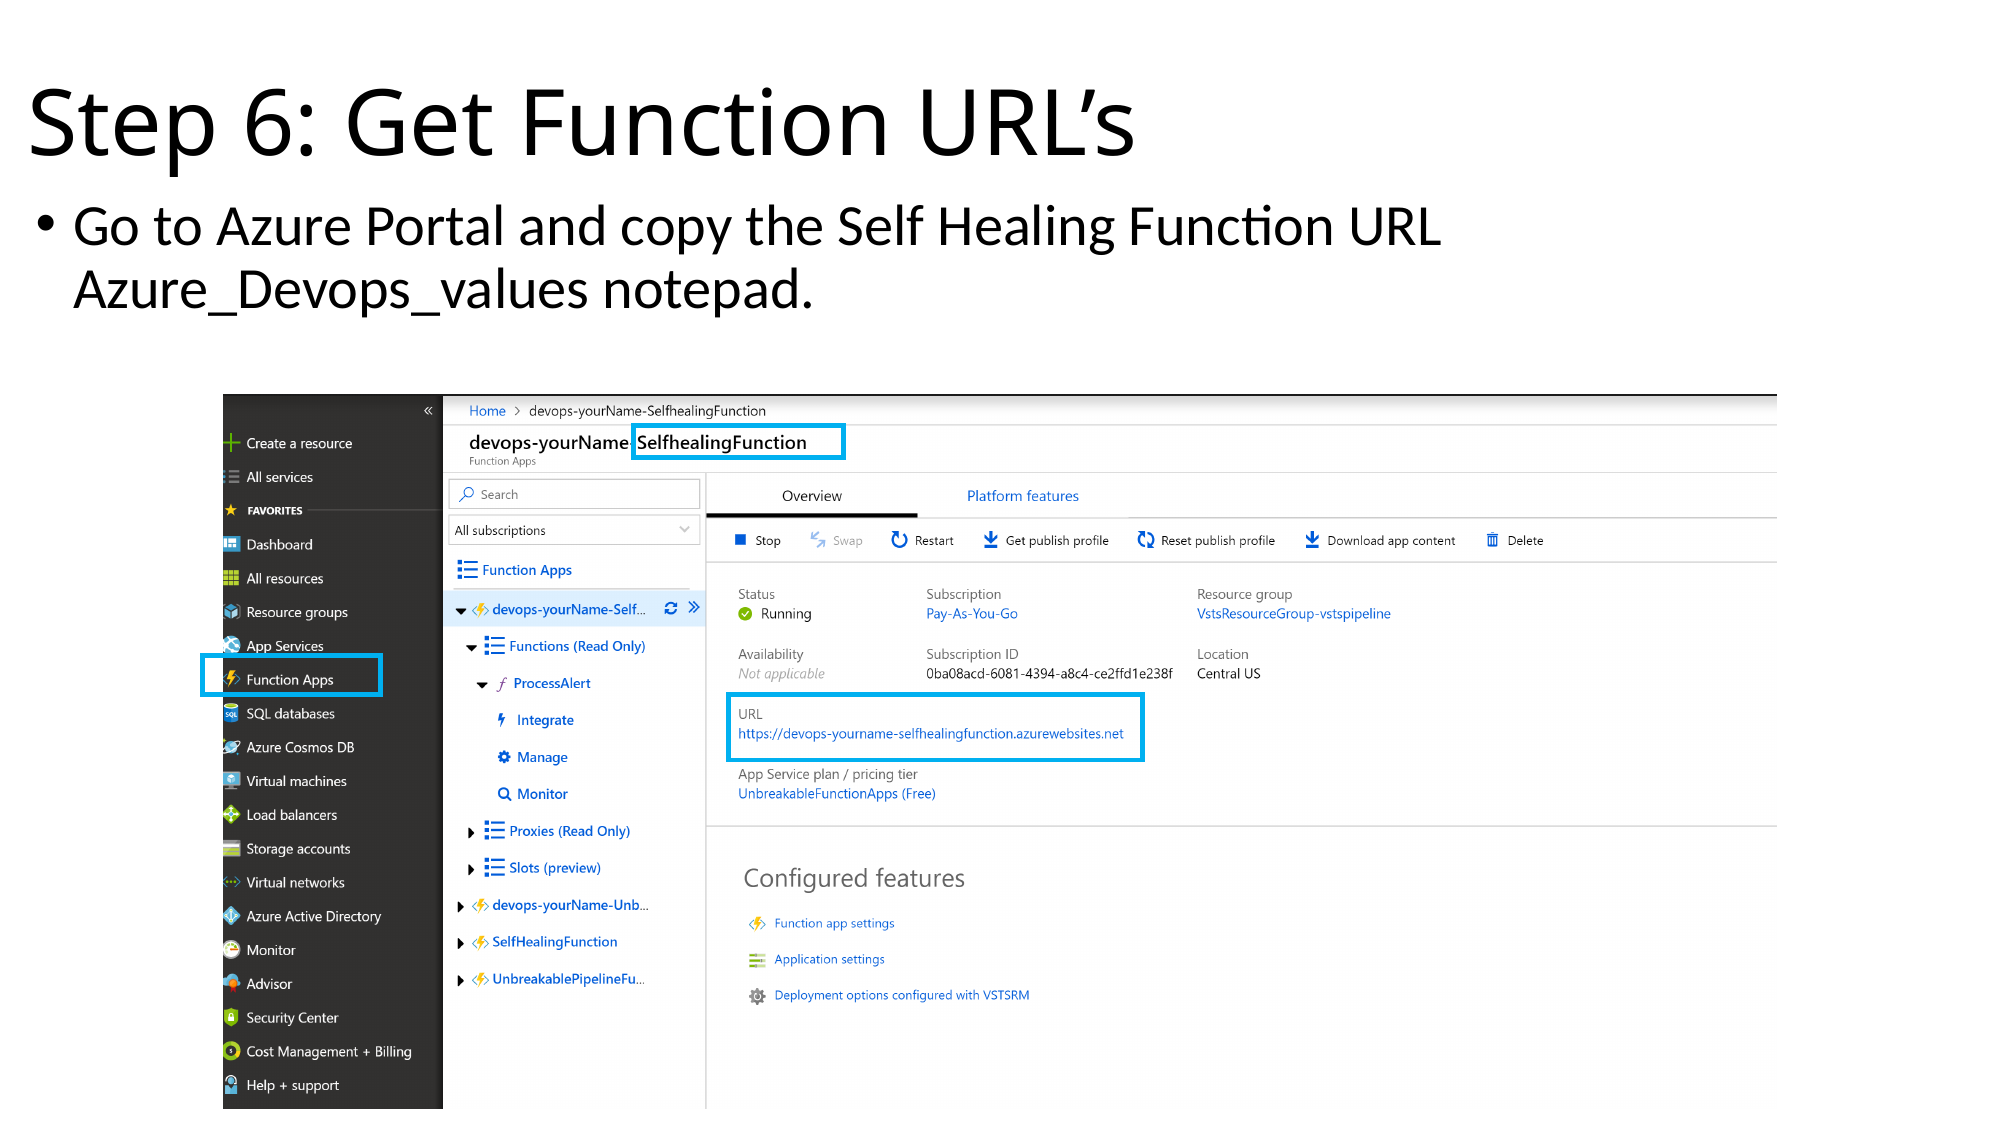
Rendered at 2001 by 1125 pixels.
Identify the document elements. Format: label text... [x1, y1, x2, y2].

title Step 6: Get Function URL’s [12, 16, 1738, 234]
picture [223, 394, 1777, 1109]
text_box [202, 655, 223, 695]
list Go to Azure Portal and copy the Self Healing Function URL Azure_Devops_values notepad. [20, 187, 1746, 902]
picture [223, 659, 377, 691]
